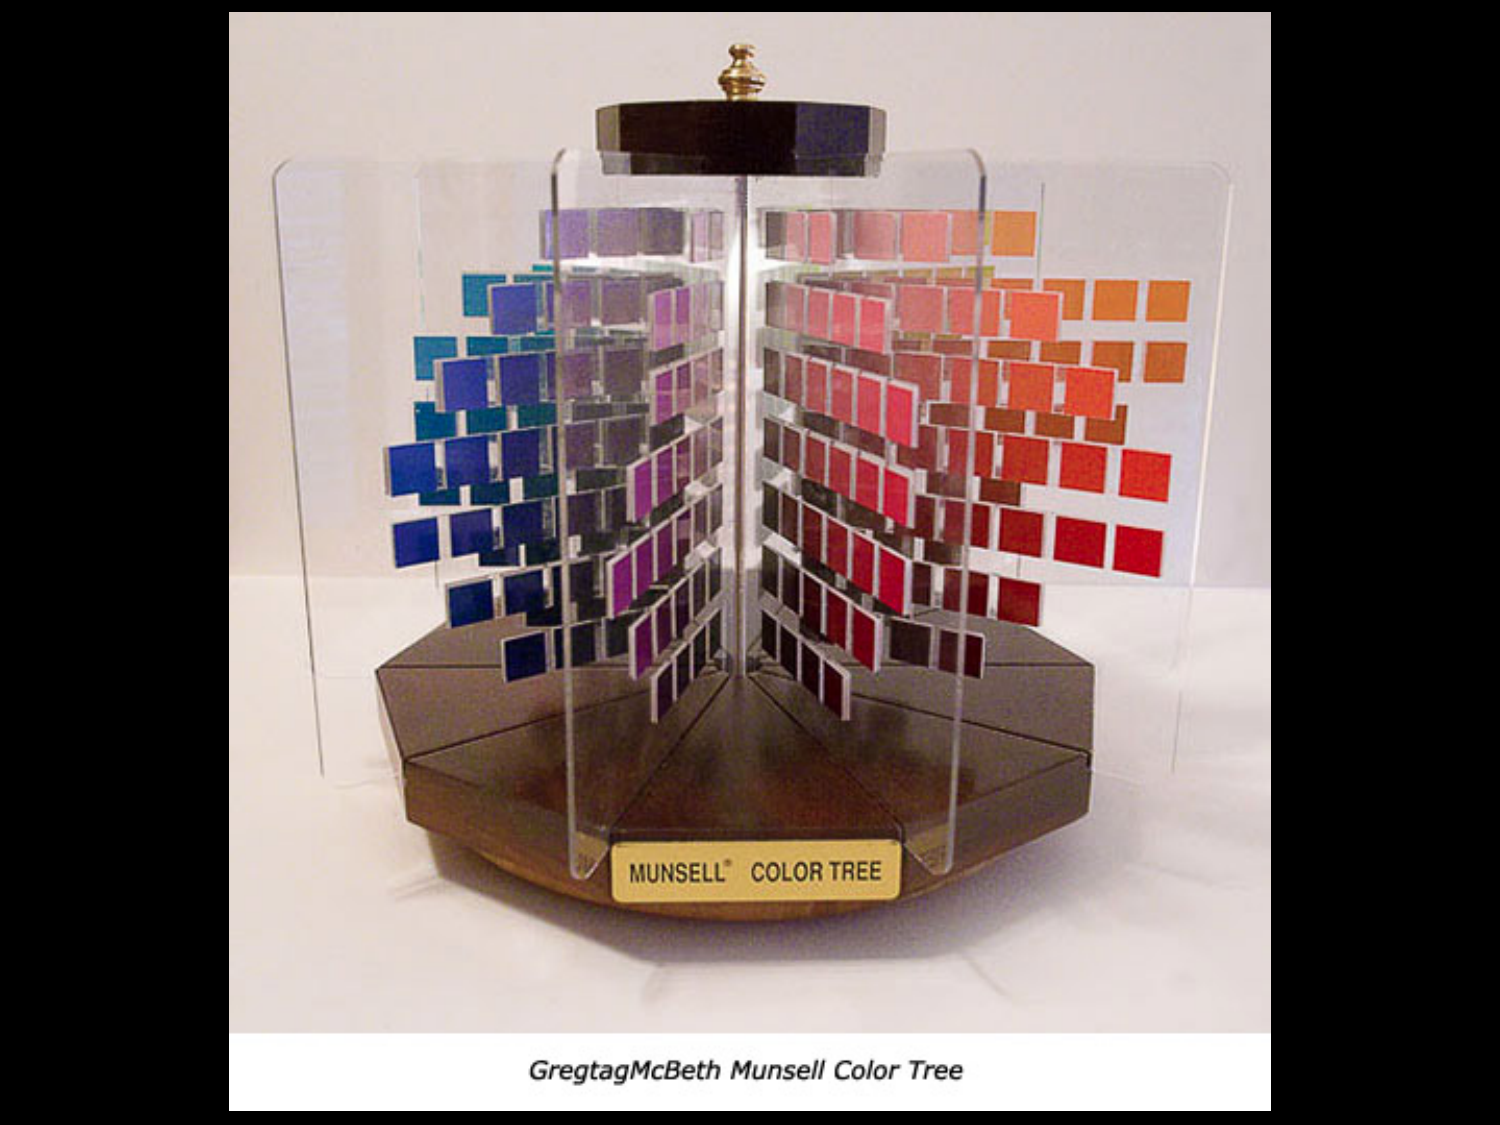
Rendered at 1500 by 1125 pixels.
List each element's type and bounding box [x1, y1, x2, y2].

picture [228, 12, 1272, 1111]
